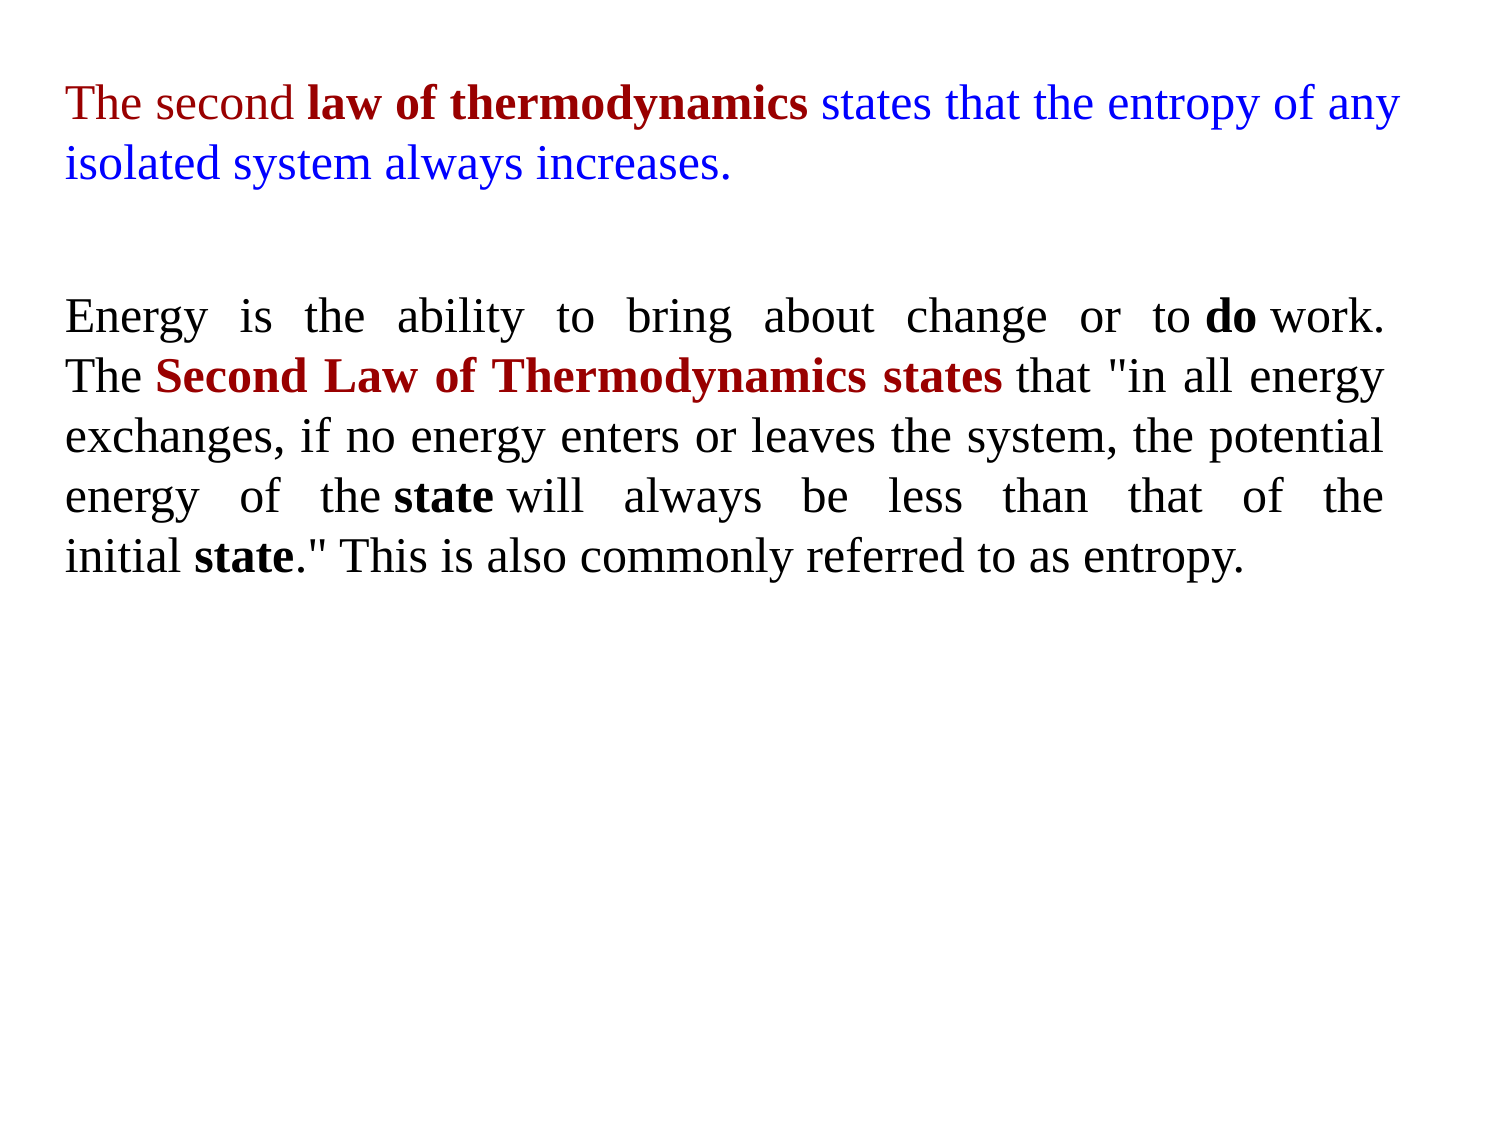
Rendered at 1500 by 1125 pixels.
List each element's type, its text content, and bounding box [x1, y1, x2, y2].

text_box Energy is the ability to bring about change or to do work. The Second Law of Thermodynamics states that "in all energy exchanges, if no energy enters or leaves the system, the potential energy of the state will always be less than that of the initial state." This is also commonly referred to as entropy. [49, 274, 1400, 590]
text_box The second law of thermodynamics states that the entropy of any isolated system always increases. [49, 62, 1416, 198]
